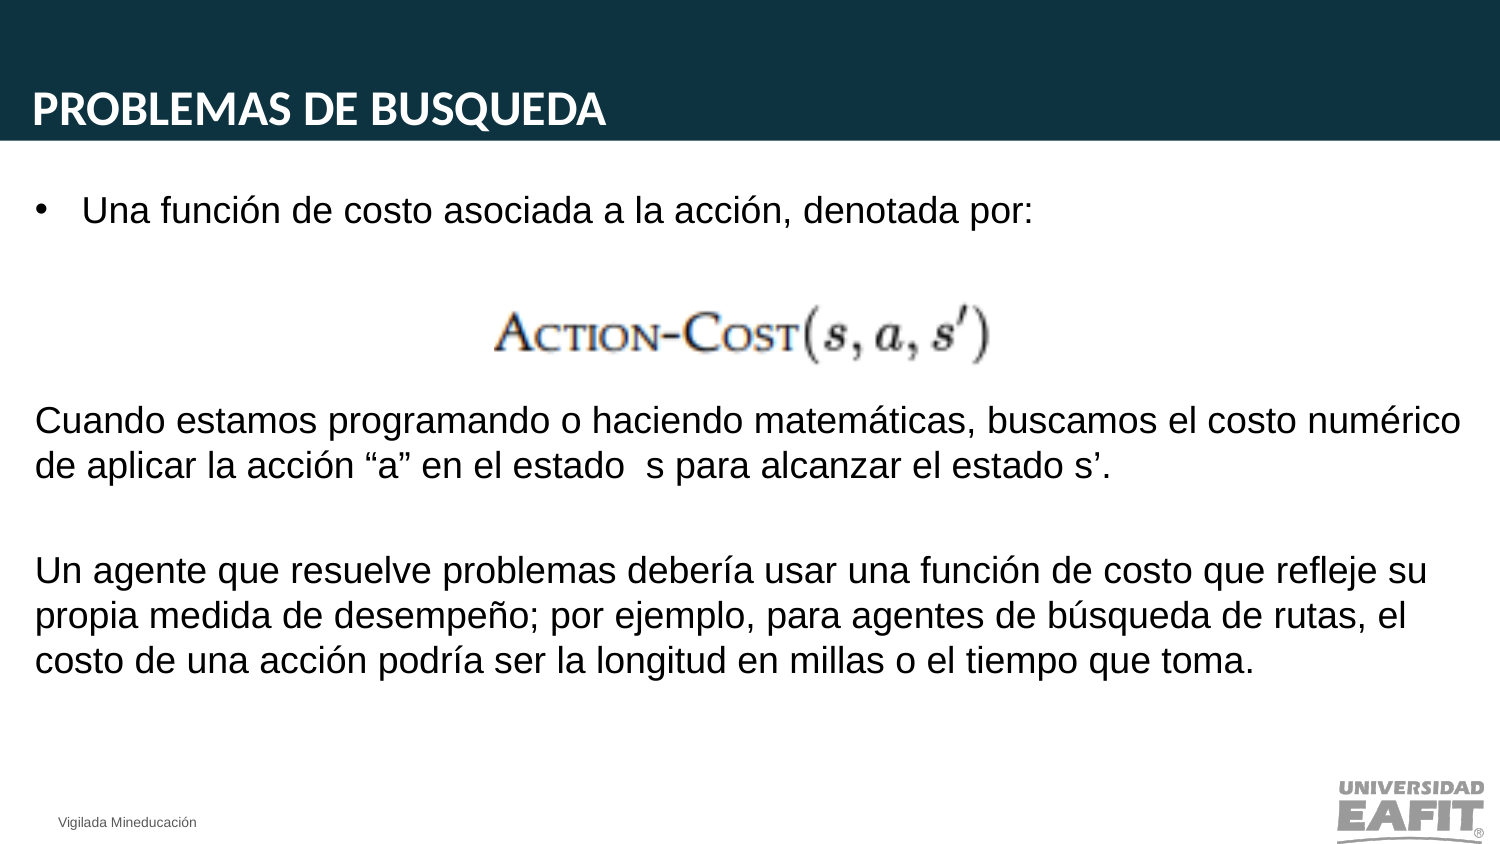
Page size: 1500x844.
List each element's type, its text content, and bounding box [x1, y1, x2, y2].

text_box Una función de costo asociada a la acción, denotada por: Cuando estamos programando o haciendo matemáticas, buscamos el costo numérico de aplicar la acción “a” en el estado s para alcanzar el estado s’. Un agente que resuelve problemas debería usar una función de costo que refleje su propia medida de desempeño; por ejemplo, para agentes de búsqueda de rutas, el costo de una acción podría ser la longitud en millas o el tiempo que toma. [20, 178, 1500, 689]
text_box PROBLEMAS DE BUSQUEDA [17, 67, 777, 143]
picture [1337, 781, 1484, 844]
picture [494, 299, 1006, 381]
